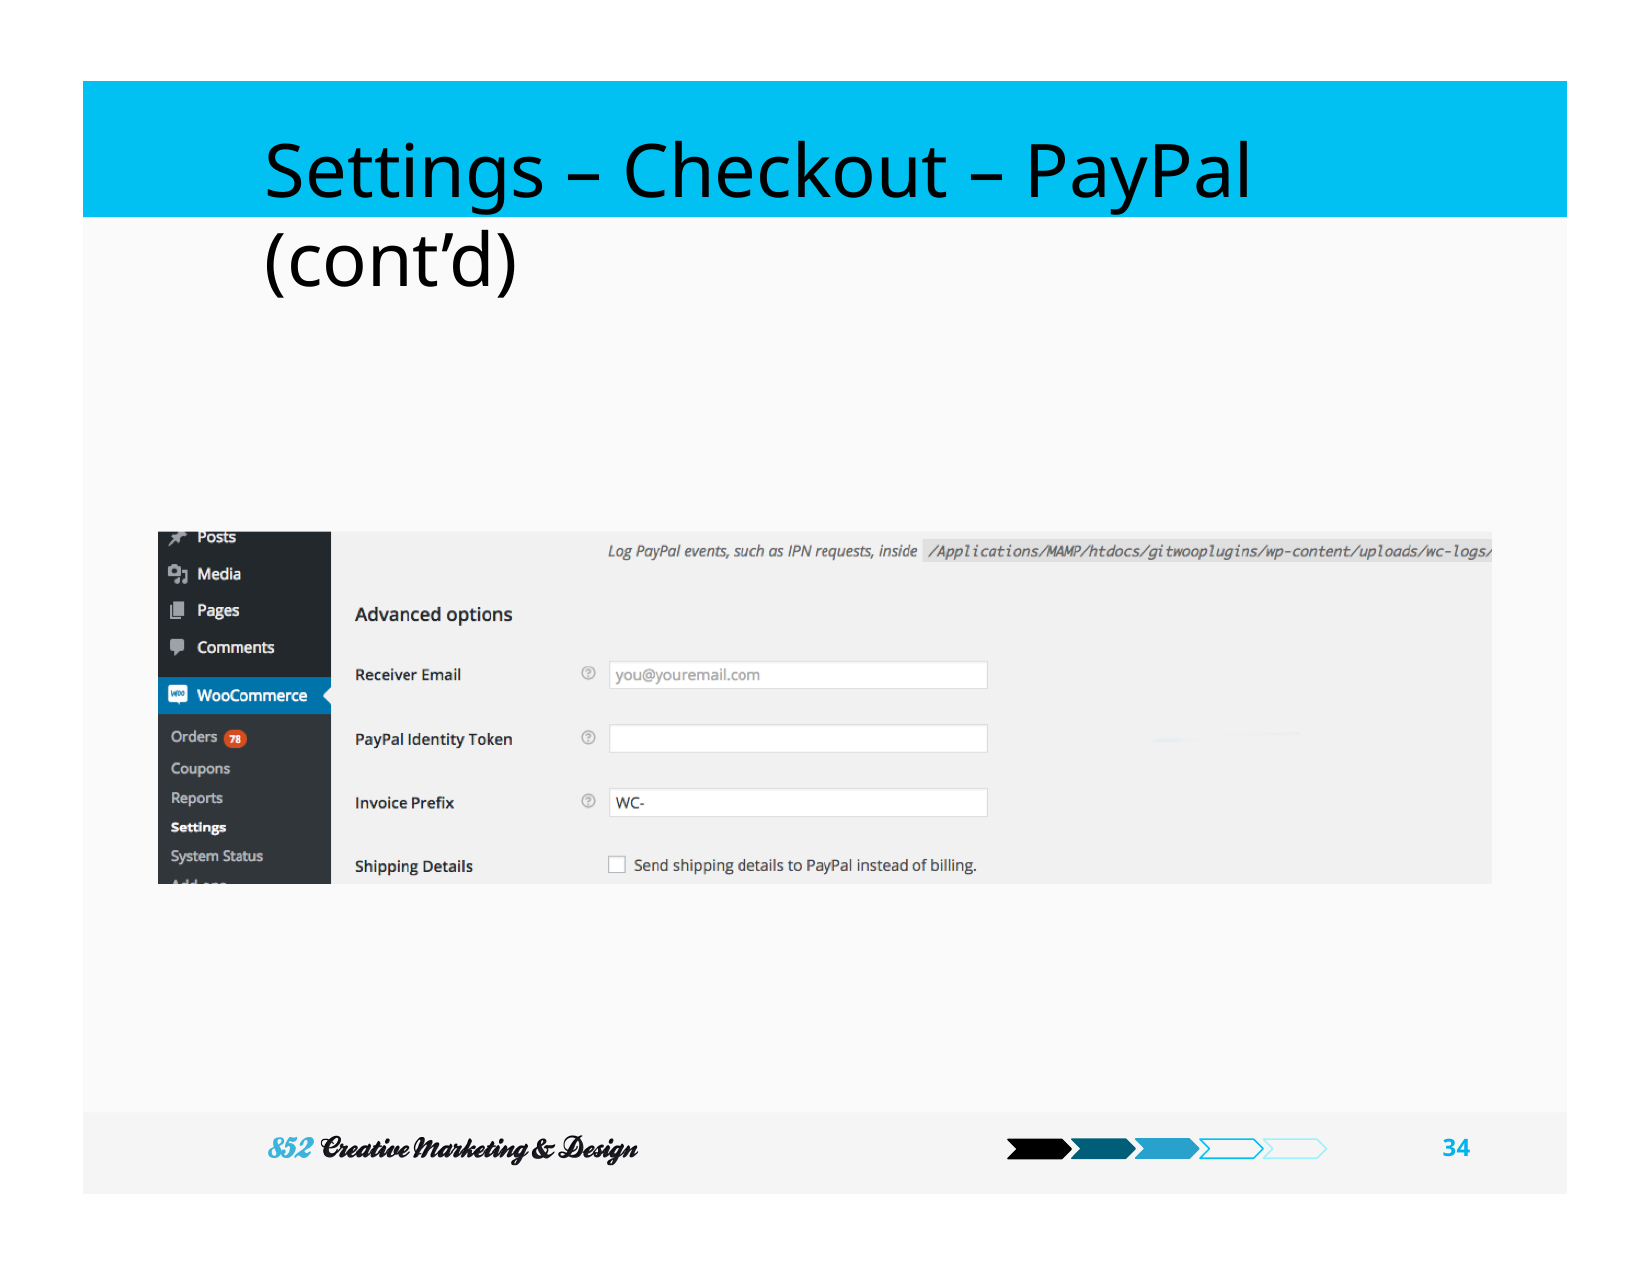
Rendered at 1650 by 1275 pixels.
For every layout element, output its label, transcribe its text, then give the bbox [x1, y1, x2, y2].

text_box [157, 340, 1493, 1076]
title Settings – Checkout – PayPal (cont’d) [262, 121, 1387, 337]
text_box [1071, 1139, 1136, 1159]
picture [257, 1124, 645, 1173]
text_box [1135, 1138, 1199, 1159]
text_box [1199, 1139, 1264, 1159]
text_box [1007, 1139, 1072, 1159]
slide_number 34 [1438, 1129, 1484, 1275]
text_box [1263, 1139, 1327, 1159]
